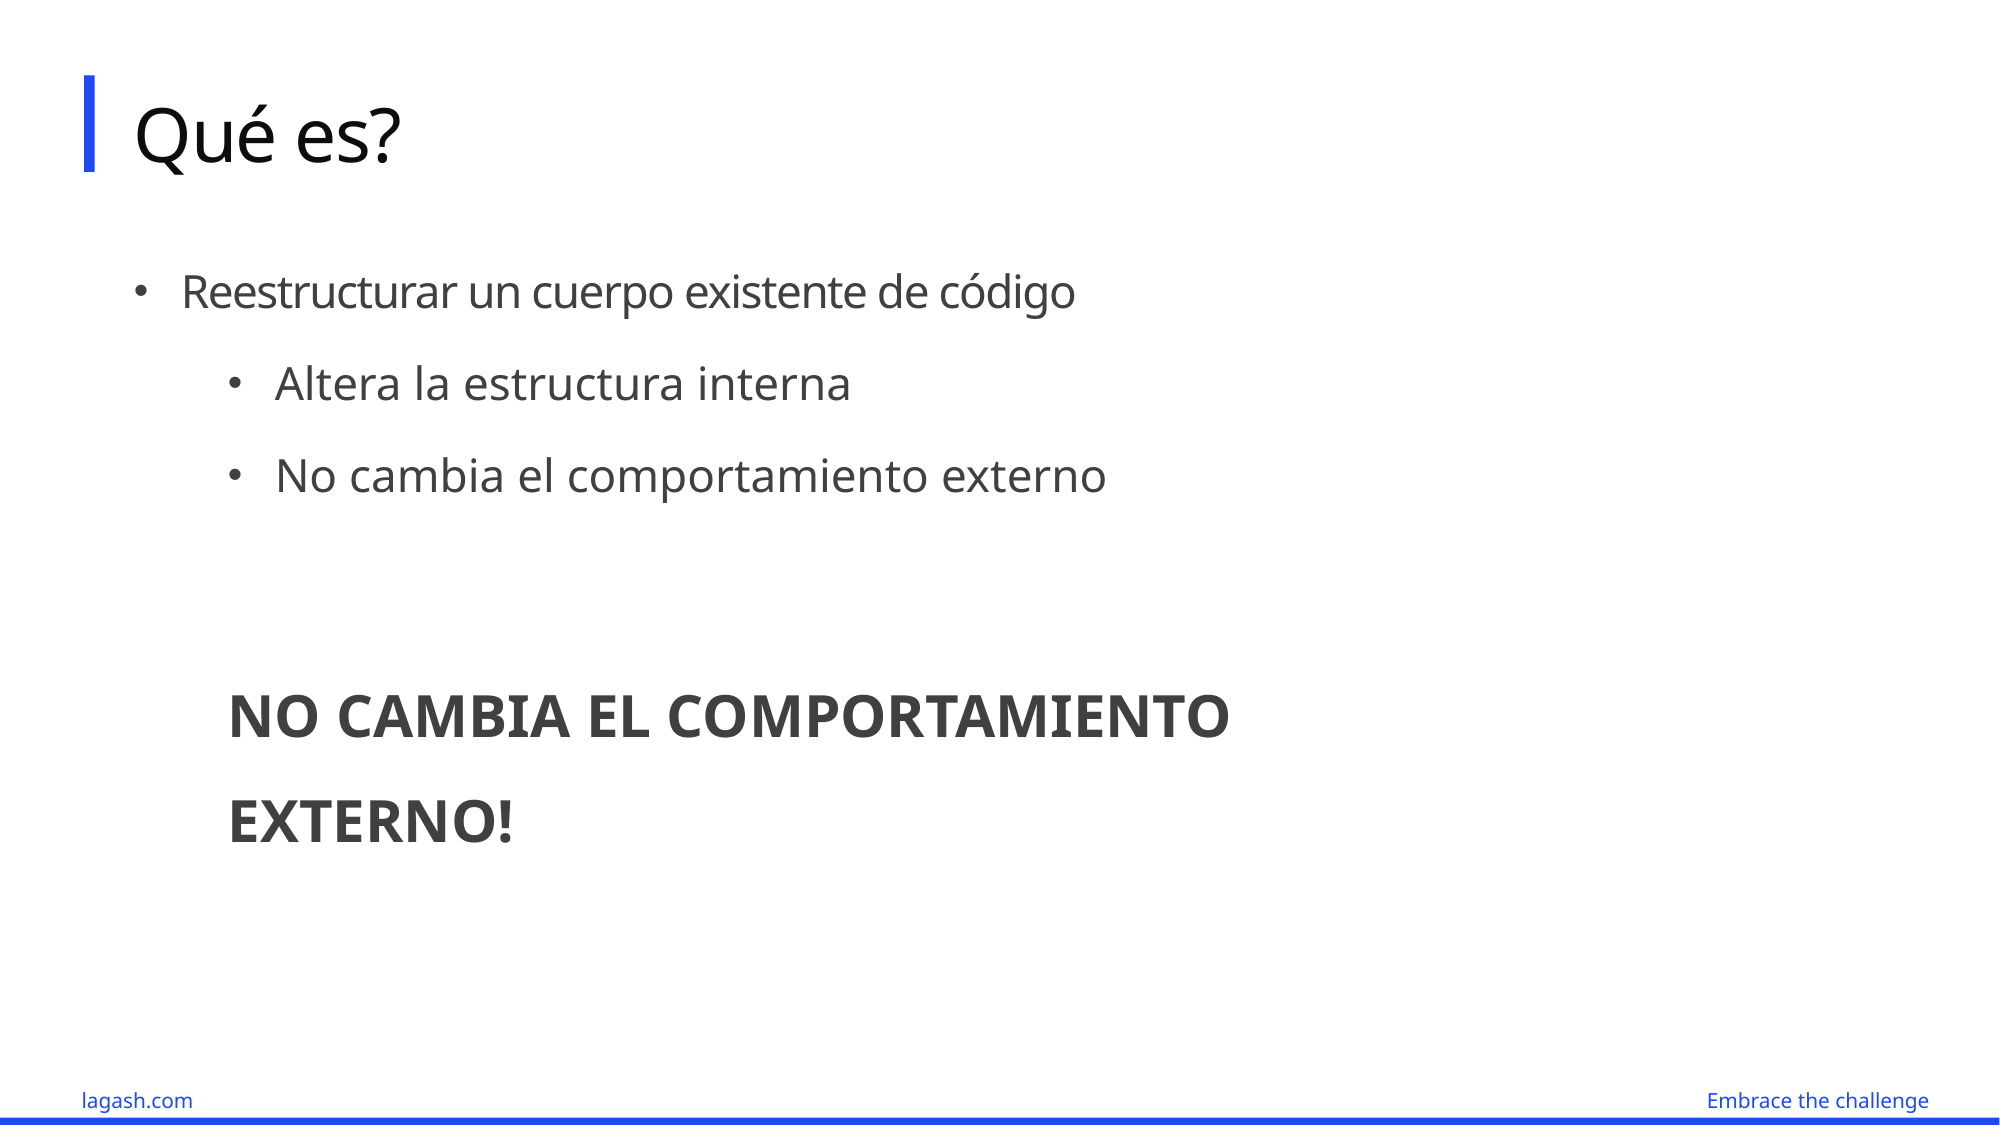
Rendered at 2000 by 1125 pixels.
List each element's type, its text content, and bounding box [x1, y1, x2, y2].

list Reestructurar un cuerpo existente de código Altera la estructura interna No cambia el comportamiento externo NO CAMBIA EL COMPORTAMIENTO EXTERNO! [119, 228, 1462, 971]
list Qué es? [119, 74, 1933, 204]
